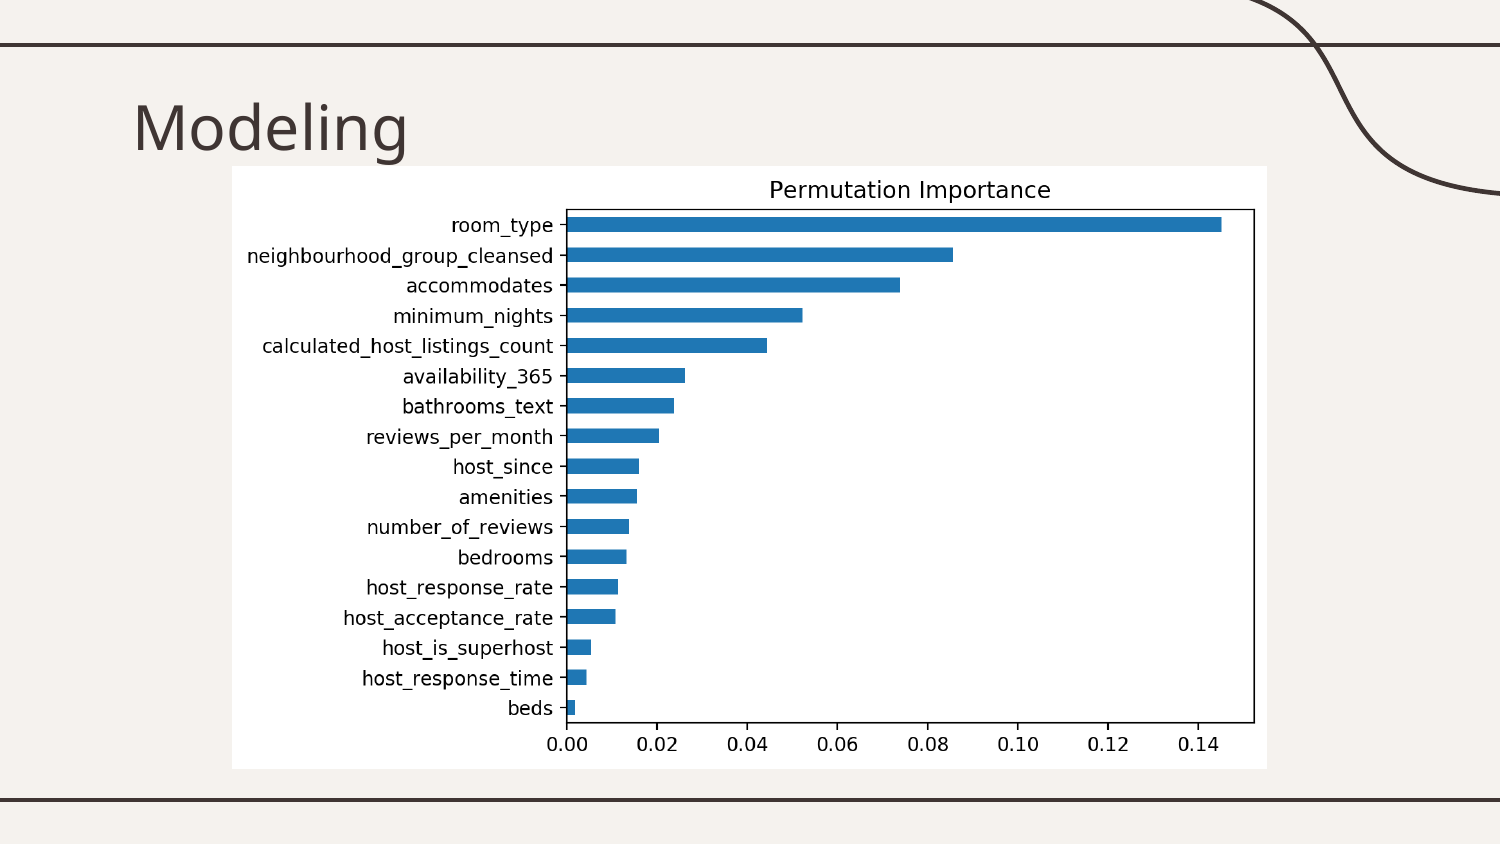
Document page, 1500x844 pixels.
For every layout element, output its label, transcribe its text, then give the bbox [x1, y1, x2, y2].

title Modeling [116, 72, 890, 167]
picture [232, 166, 1268, 769]
